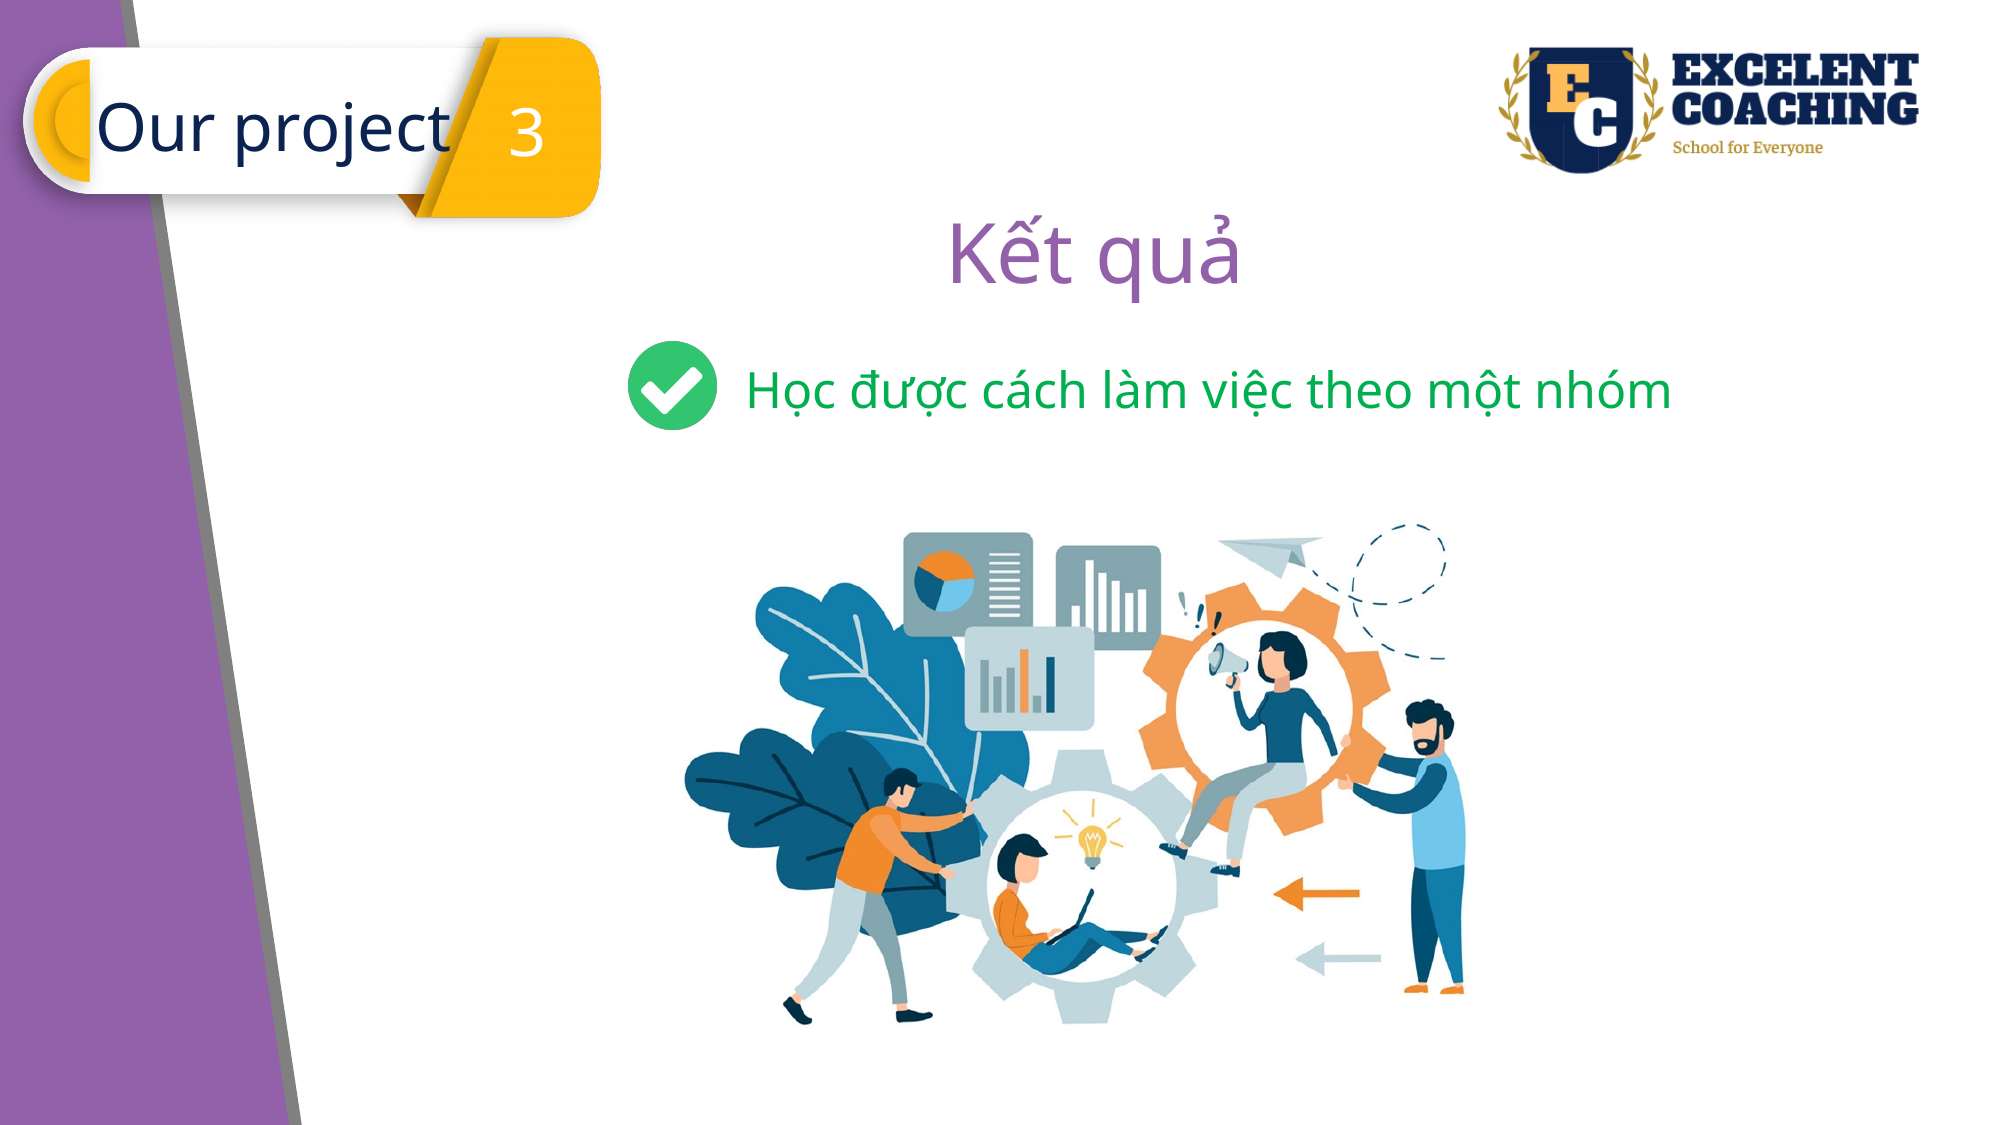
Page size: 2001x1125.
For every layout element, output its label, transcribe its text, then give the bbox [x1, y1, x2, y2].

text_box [0, 0, 624, 265]
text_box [628, 341, 2000, 1108]
text_box [0, 265, 297, 1125]
picture [1462, 0, 1967, 341]
text_box Kết quả [881, 200, 1309, 301]
